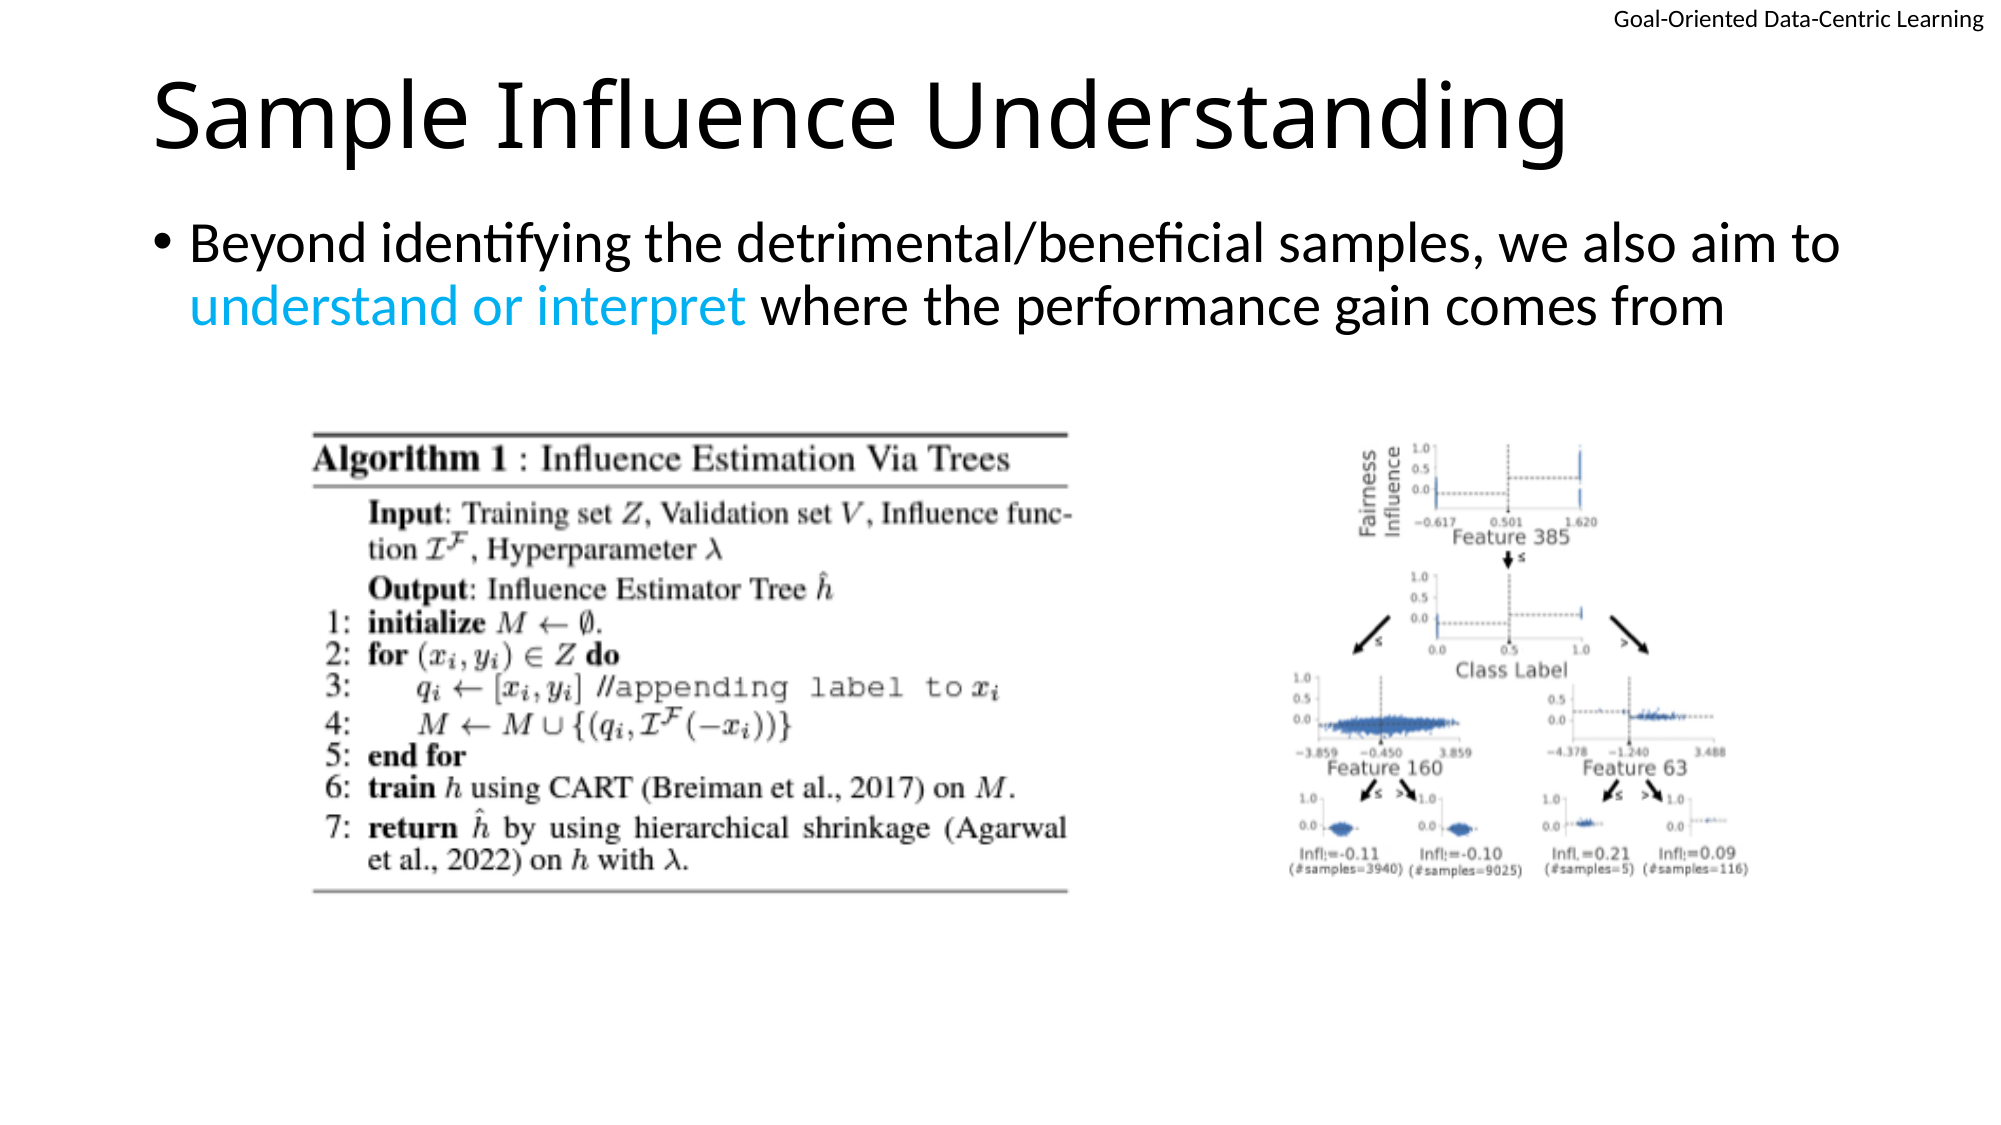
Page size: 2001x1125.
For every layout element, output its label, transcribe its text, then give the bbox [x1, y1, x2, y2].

title Sample Influence Understanding [137, 59, 1863, 178]
picture [1269, 422, 1759, 896]
picture [295, 415, 1087, 921]
list Beyond identifying the detrimental/beneficial samples, we also aim to understand or interpret where the performance gain comes from [137, 204, 1863, 1014]
